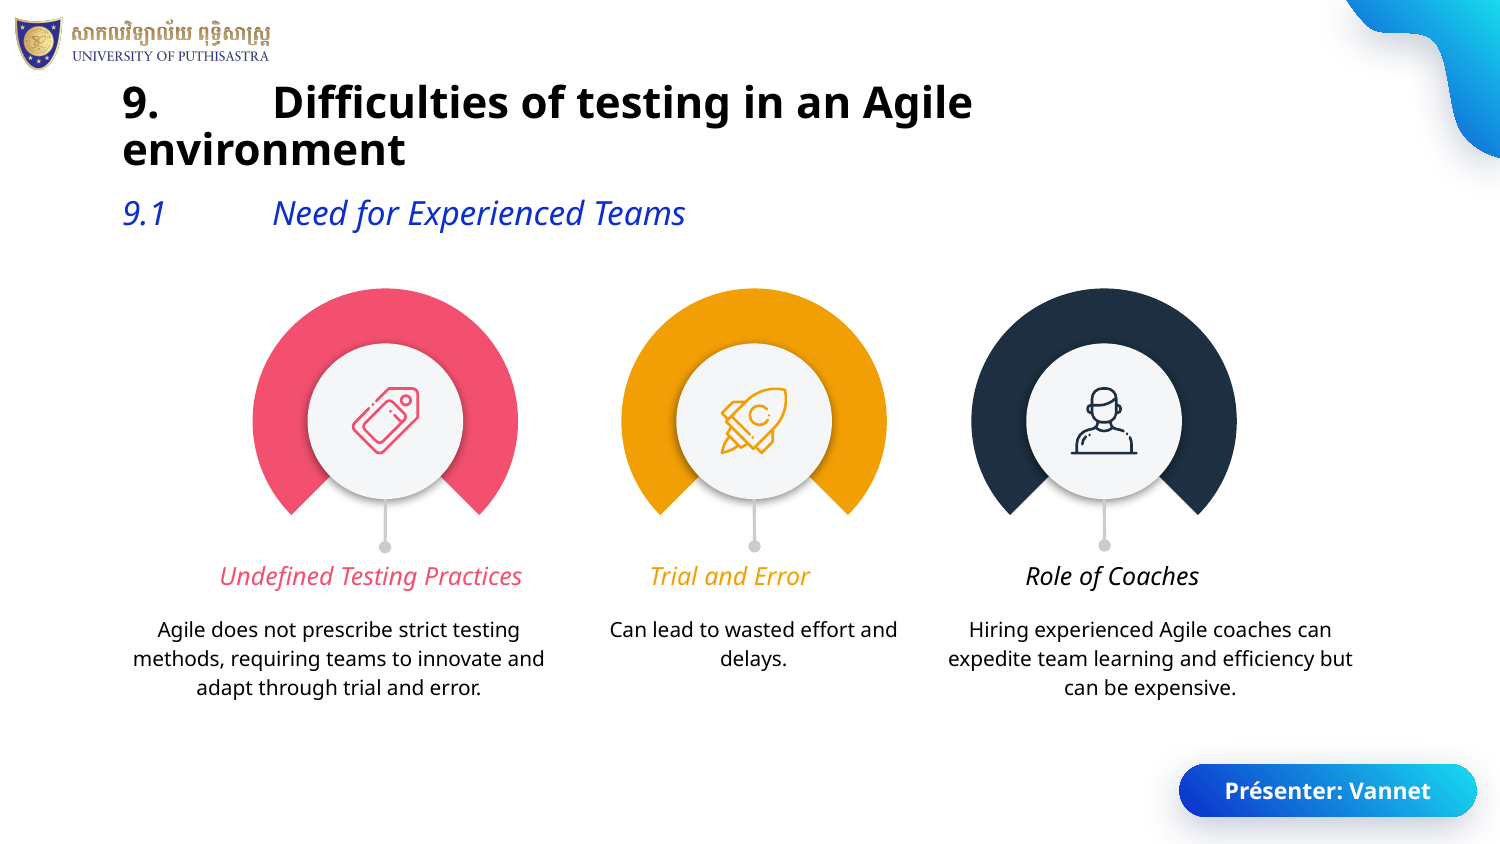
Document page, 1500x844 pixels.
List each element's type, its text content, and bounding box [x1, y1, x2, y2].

title 9.1 Need for Experienced Teams [107, 175, 1125, 255]
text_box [971, 288, 1238, 546]
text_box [252, 288, 519, 548]
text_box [1070, 386, 1139, 455]
text_box Can lead to wasted effort and delays. [590, 612, 917, 803]
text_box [720, 387, 789, 455]
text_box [621, 288, 888, 547]
text_box Présenter: Vannet [1179, 764, 1477, 817]
text_box Agile does not prescribe strict testing methods, requiring teams to innovate and adapt through trial and error. [123, 612, 555, 803]
text_box [1346, 0, 1500, 158]
text_box Hiring experienced Agile coaches can expedite team learning and efficiency but can be expensive. [940, 612, 1361, 803]
text_box Role of Coaches [956, 546, 1268, 604]
picture [15, 16, 270, 71]
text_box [351, 386, 420, 455]
text_box Trial and Error [574, 546, 886, 604]
title 9. Difficulties of testing in an Agile environment [107, 88, 1125, 167]
text_box Undefined Testing Practices [215, 546, 527, 604]
